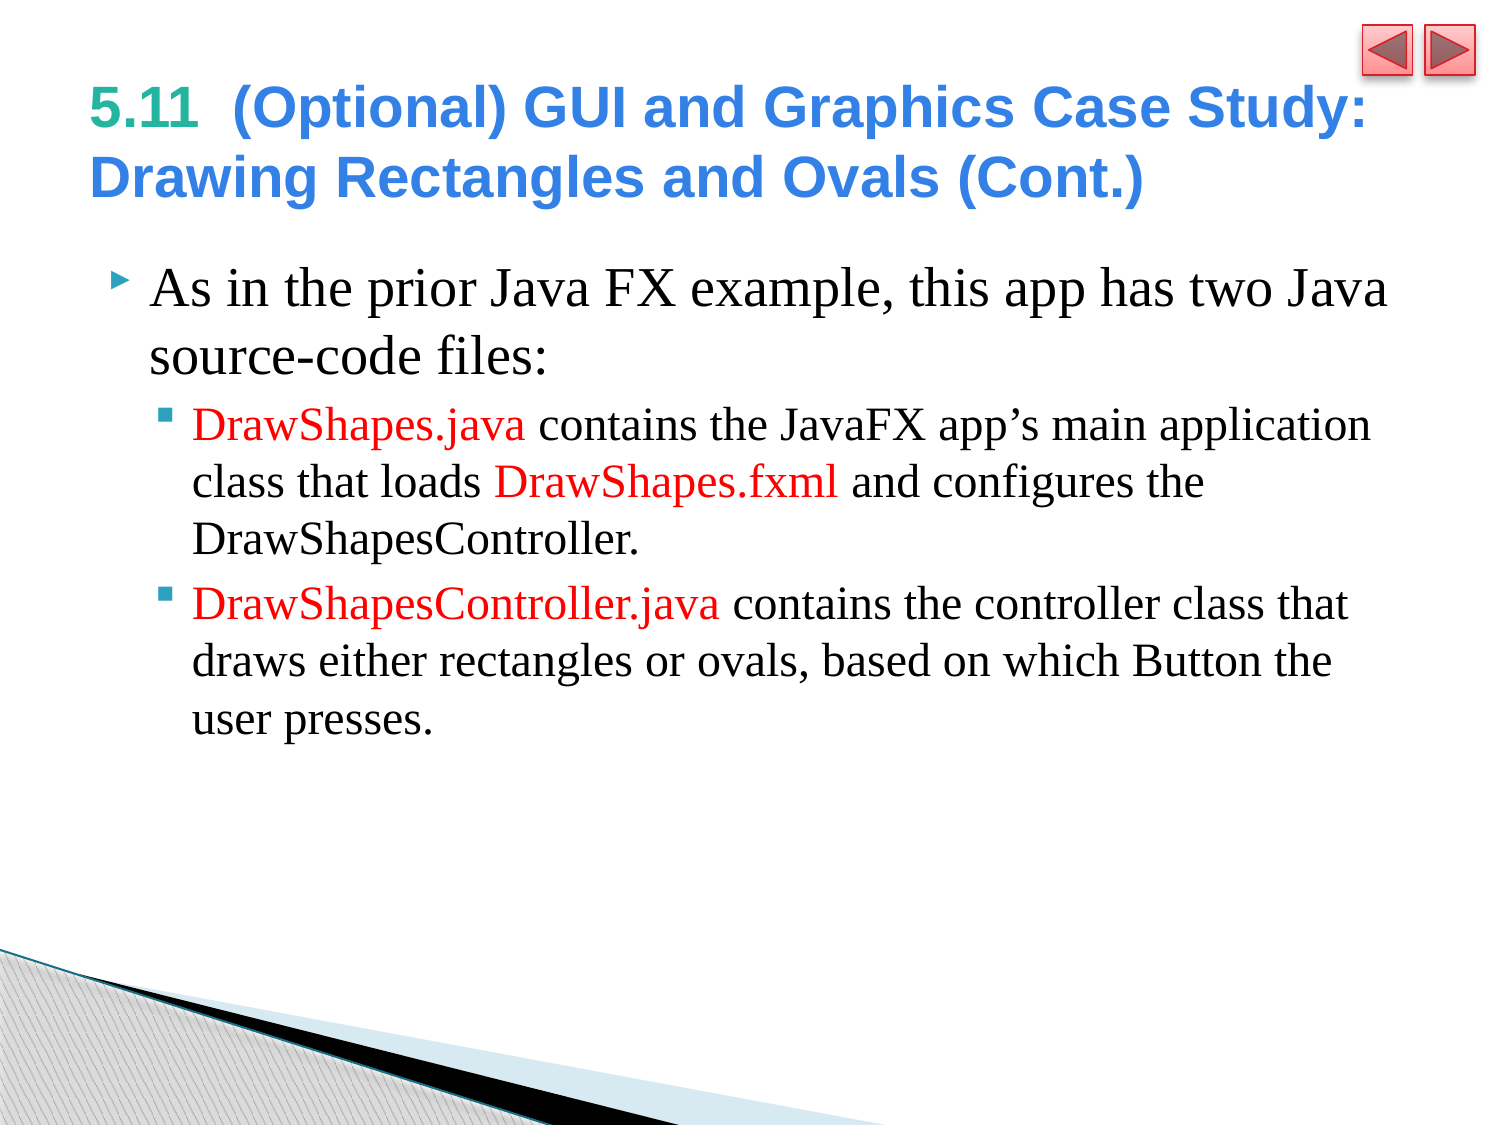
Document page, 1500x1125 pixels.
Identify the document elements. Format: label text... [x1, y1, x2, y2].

title 5.11 (Optional) GUI and Graphics Case Study: Drawing Rectangles and Ovals (Cont.) [75, 45, 1425, 233]
list As in the prior Java FX example, this app has two Java source-code files: DrawShapes.java contains the JavaFX app’s main application class that loads DrawShapes.fxml and configures the DrawShapesController. DrawShapesController.java contains the controller class that draws either rectangles or ovals, based on which Button the user presses. [75, 242, 1425, 986]
